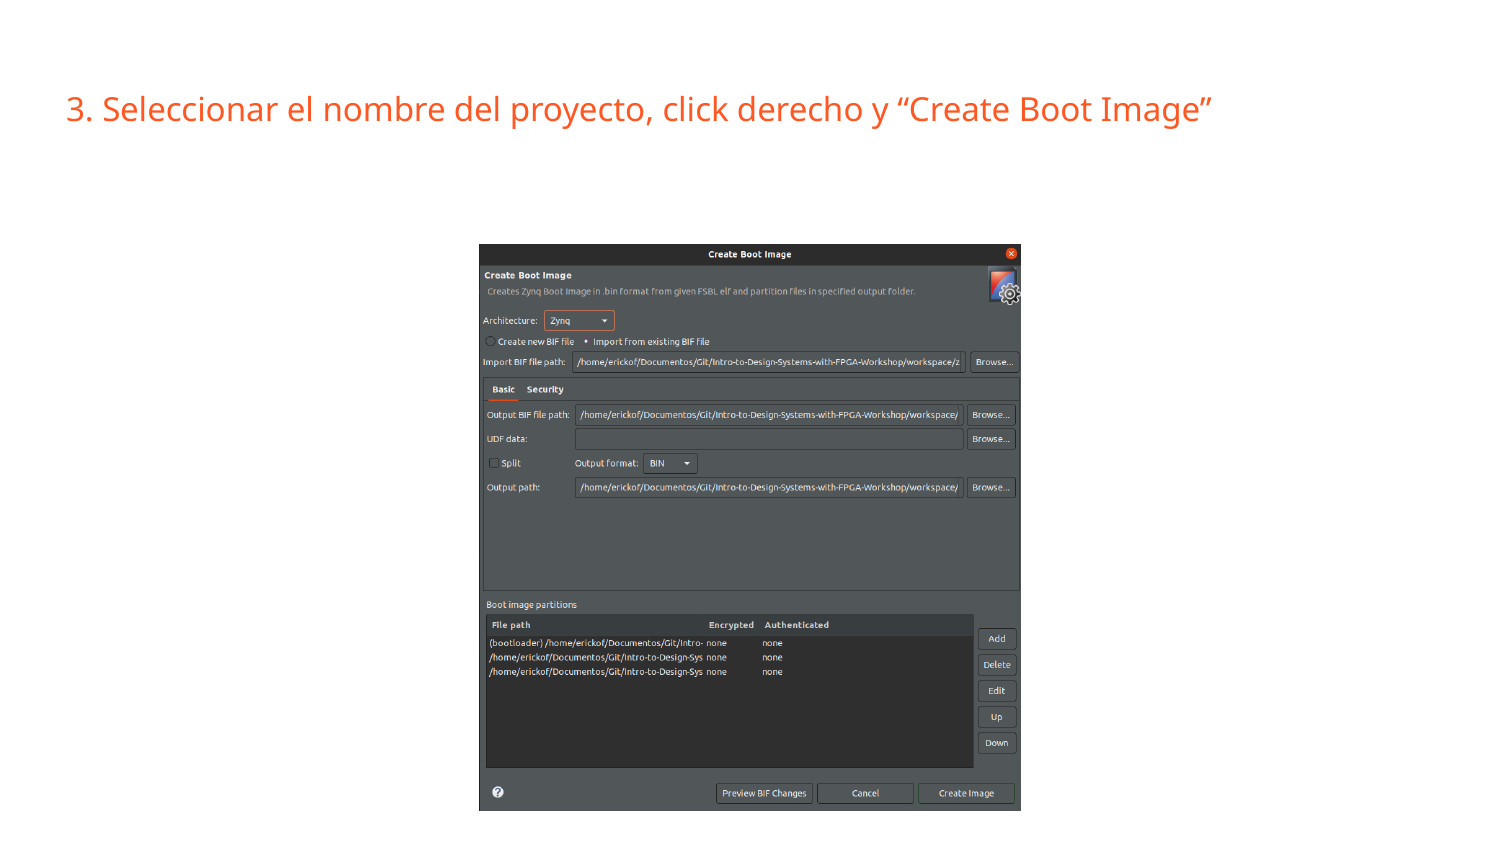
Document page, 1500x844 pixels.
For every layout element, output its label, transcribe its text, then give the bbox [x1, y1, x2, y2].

title 3. Seleccionar el nombre del proyecto, click derecho y “Create Boot Image” [51, 72, 1449, 167]
picture [479, 244, 1021, 811]
